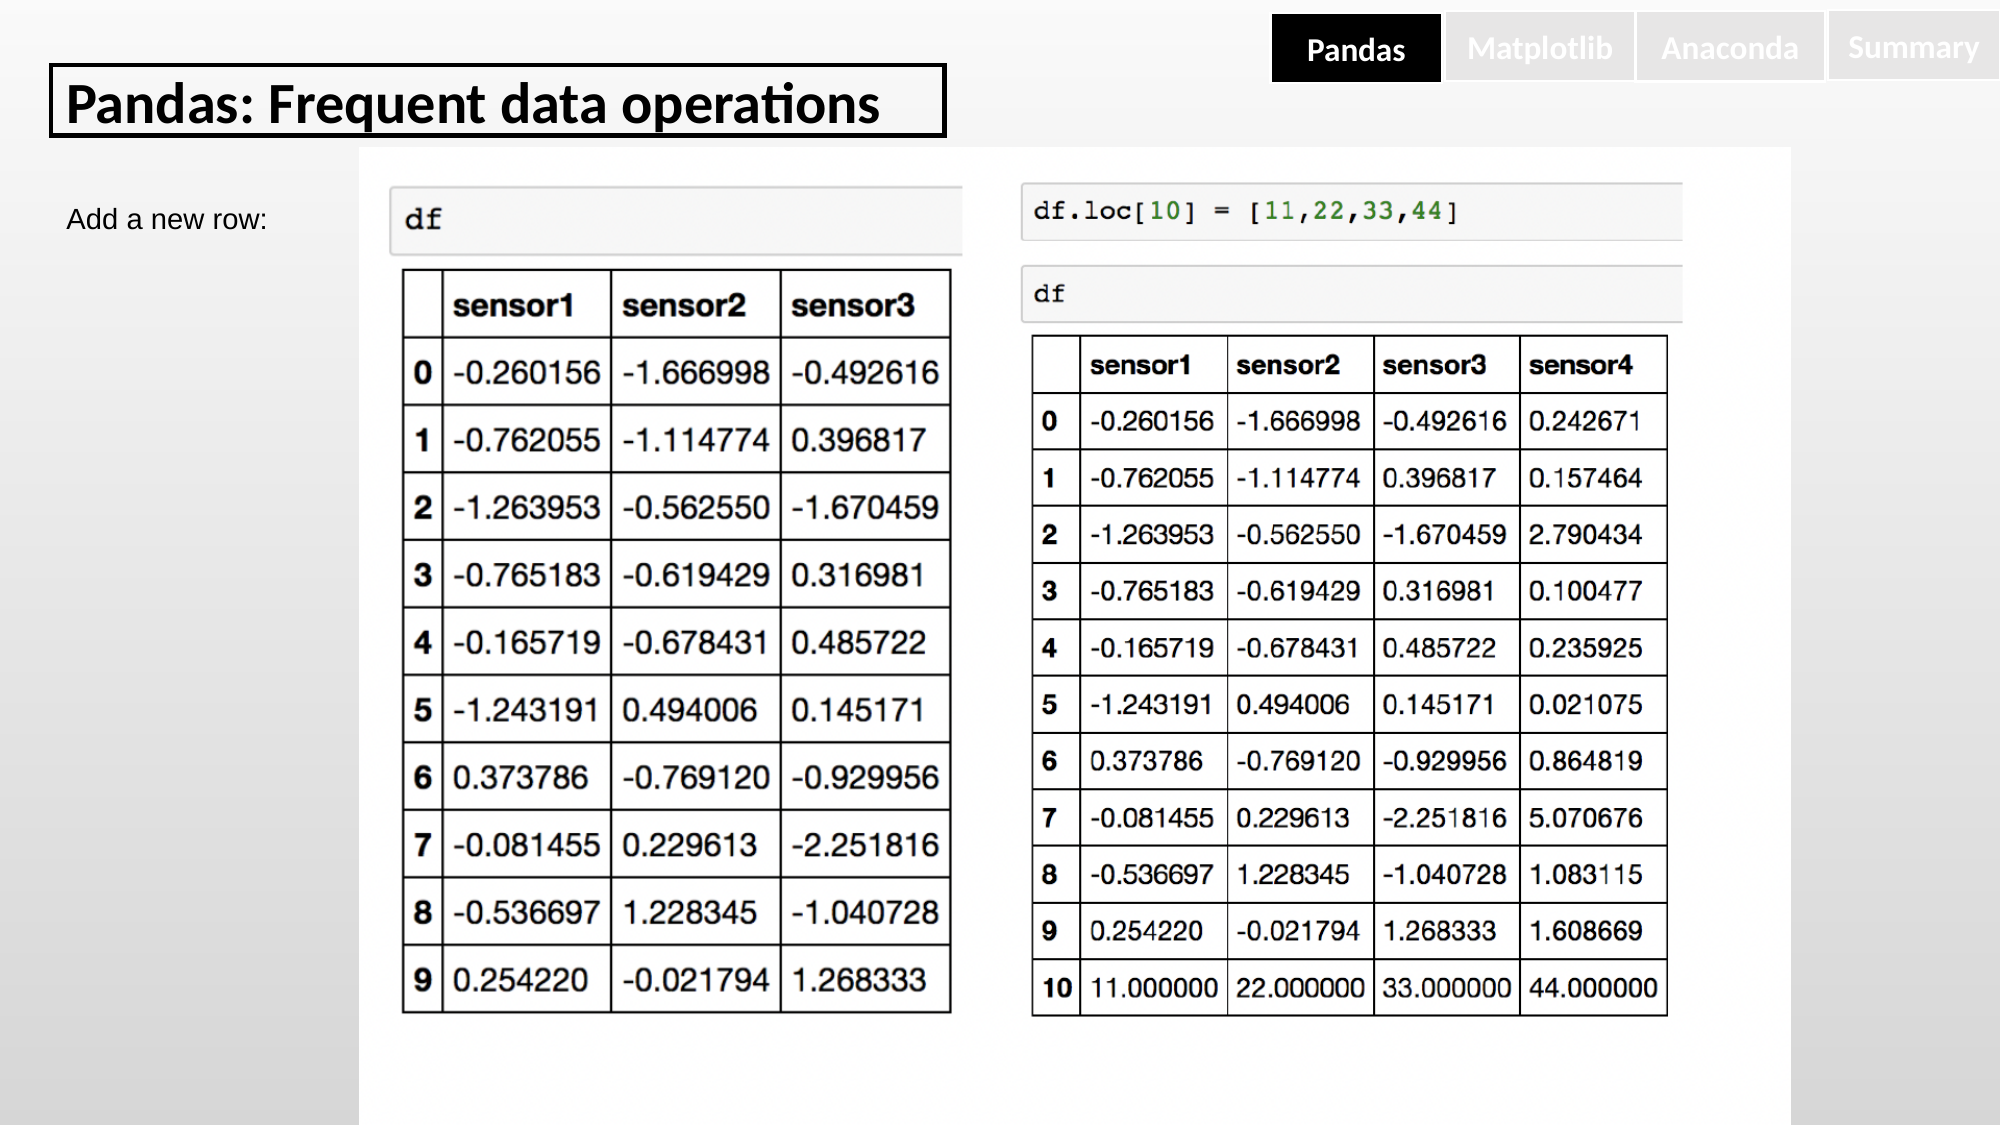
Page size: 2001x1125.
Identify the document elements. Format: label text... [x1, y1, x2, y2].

text_box Pandas: Frequent data operations [51, 65, 945, 136]
picture [358, 147, 1791, 1125]
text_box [1270, 9, 2000, 84]
text_box Add a new row: [51, 193, 292, 243]
